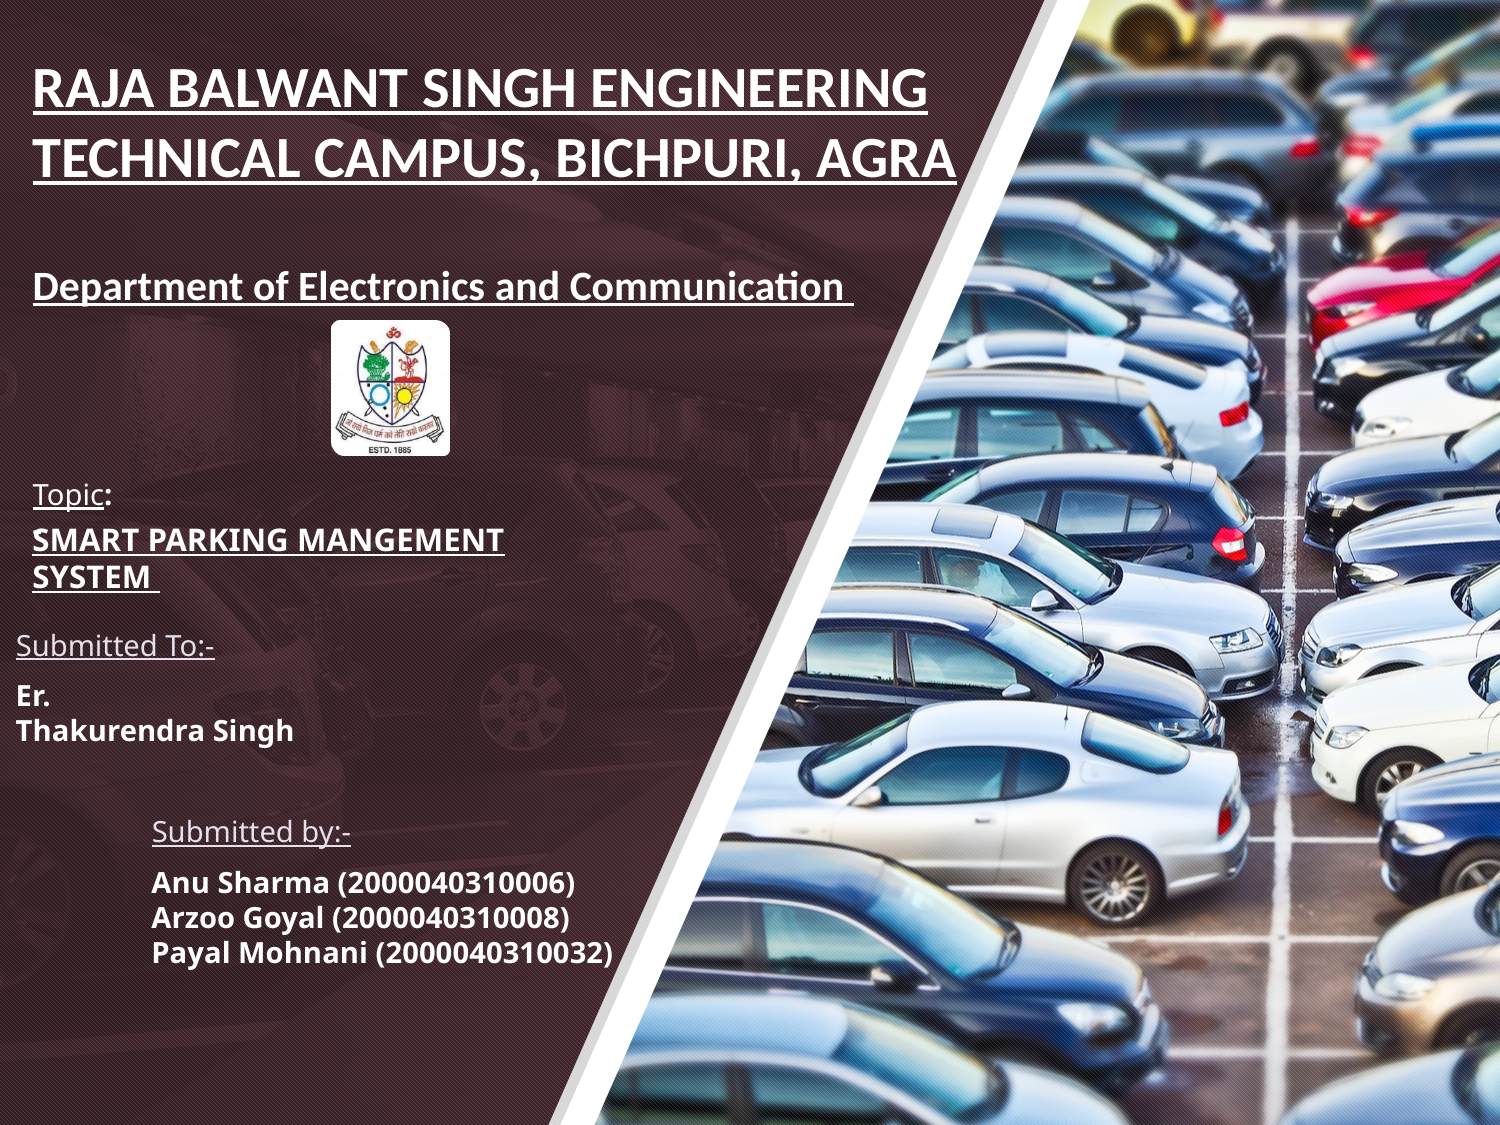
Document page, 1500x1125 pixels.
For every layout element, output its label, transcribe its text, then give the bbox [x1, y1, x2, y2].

text_box Anu Sharma (2000040310006) Arzoo Goyal (2000040310008) Payal Mohnani (2000040310032) [136, 857, 645, 977]
title RAJA BALWANT SINGH ENGINEERING TECHNICAL CAMPUS, BICHPURI, AGRA Department of Electronics and Communication [17, 0, 1085, 381]
text_box Er. Thakurendra Singh [0, 669, 353, 755]
text_box SMART PARKING MANGEMENT SYSTEM [17, 512, 634, 603]
text_box Submitted by:- [136, 805, 382, 856]
text_box Topic:- [17, 468, 136, 512]
picture [0, 0, 1500, 1125]
text_box Submitted To:- [0, 619, 242, 669]
